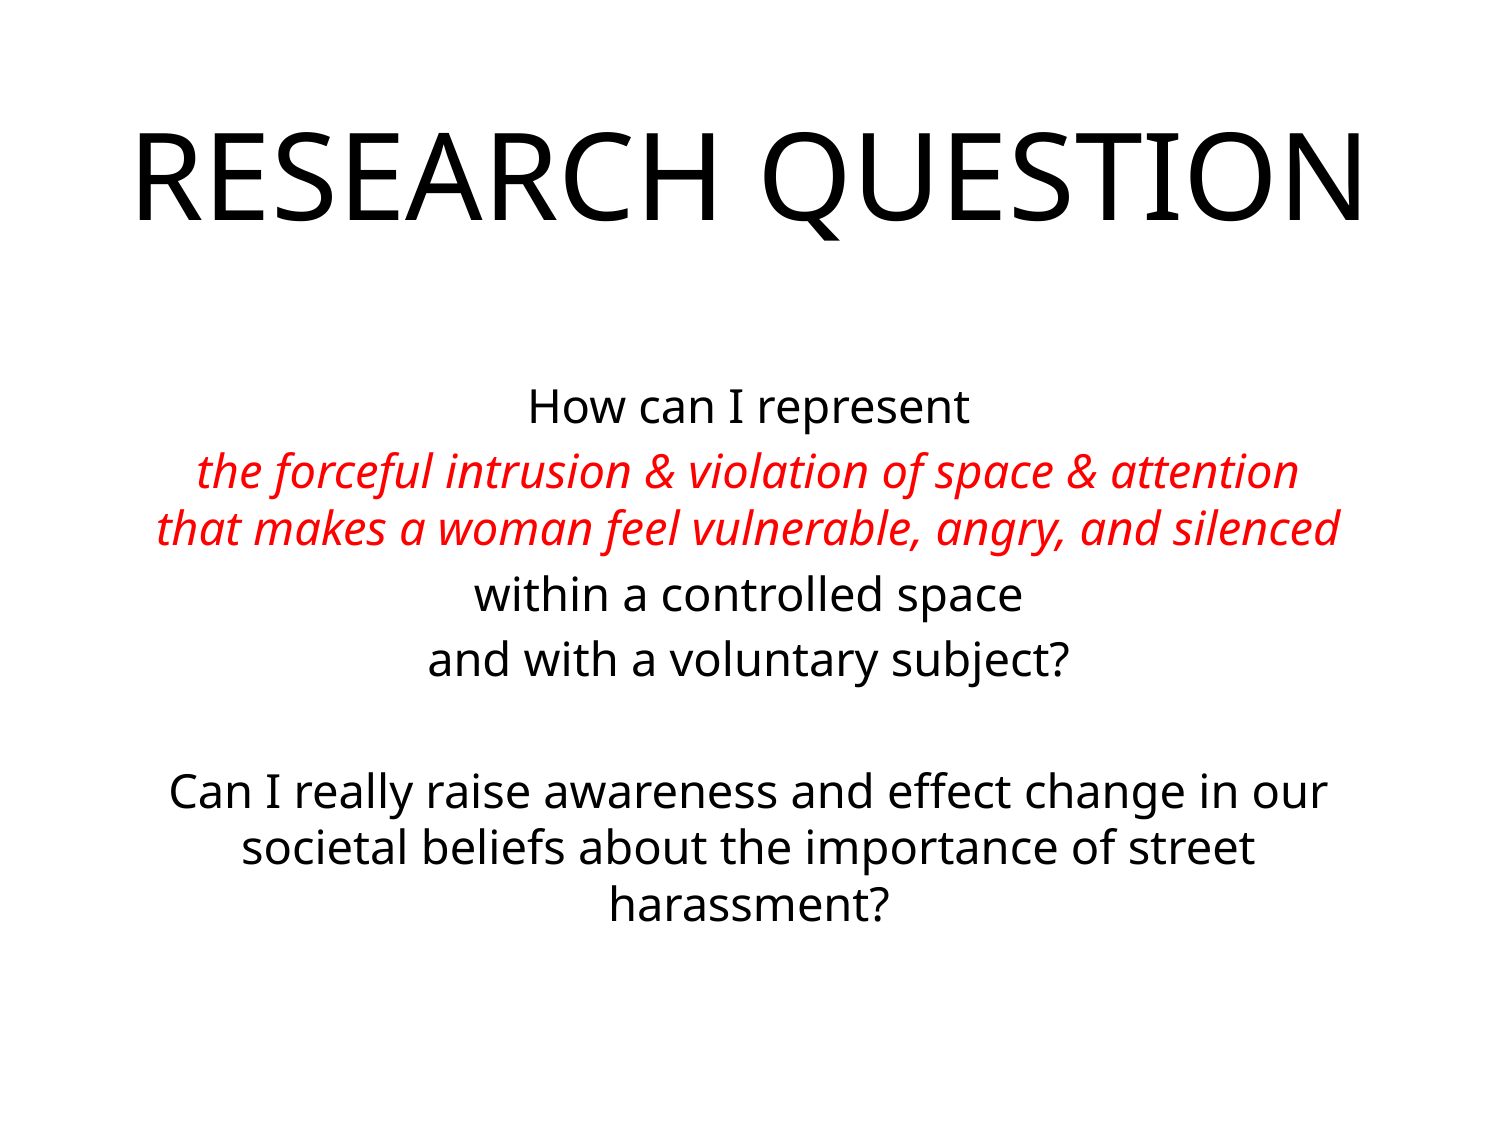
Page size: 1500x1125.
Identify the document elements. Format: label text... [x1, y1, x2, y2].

text_box How can I represent the forceful intrusion & violation of space & attention that makes a woman feel vulnerable, angry, and silenced within a controlled space and with a voluntary subject? Can I really raise awareness and effect change in our societal beliefs about the importance of street harassment? [136, 368, 1362, 965]
text_box RESEARCH QUESTION [112, 91, 1388, 291]
